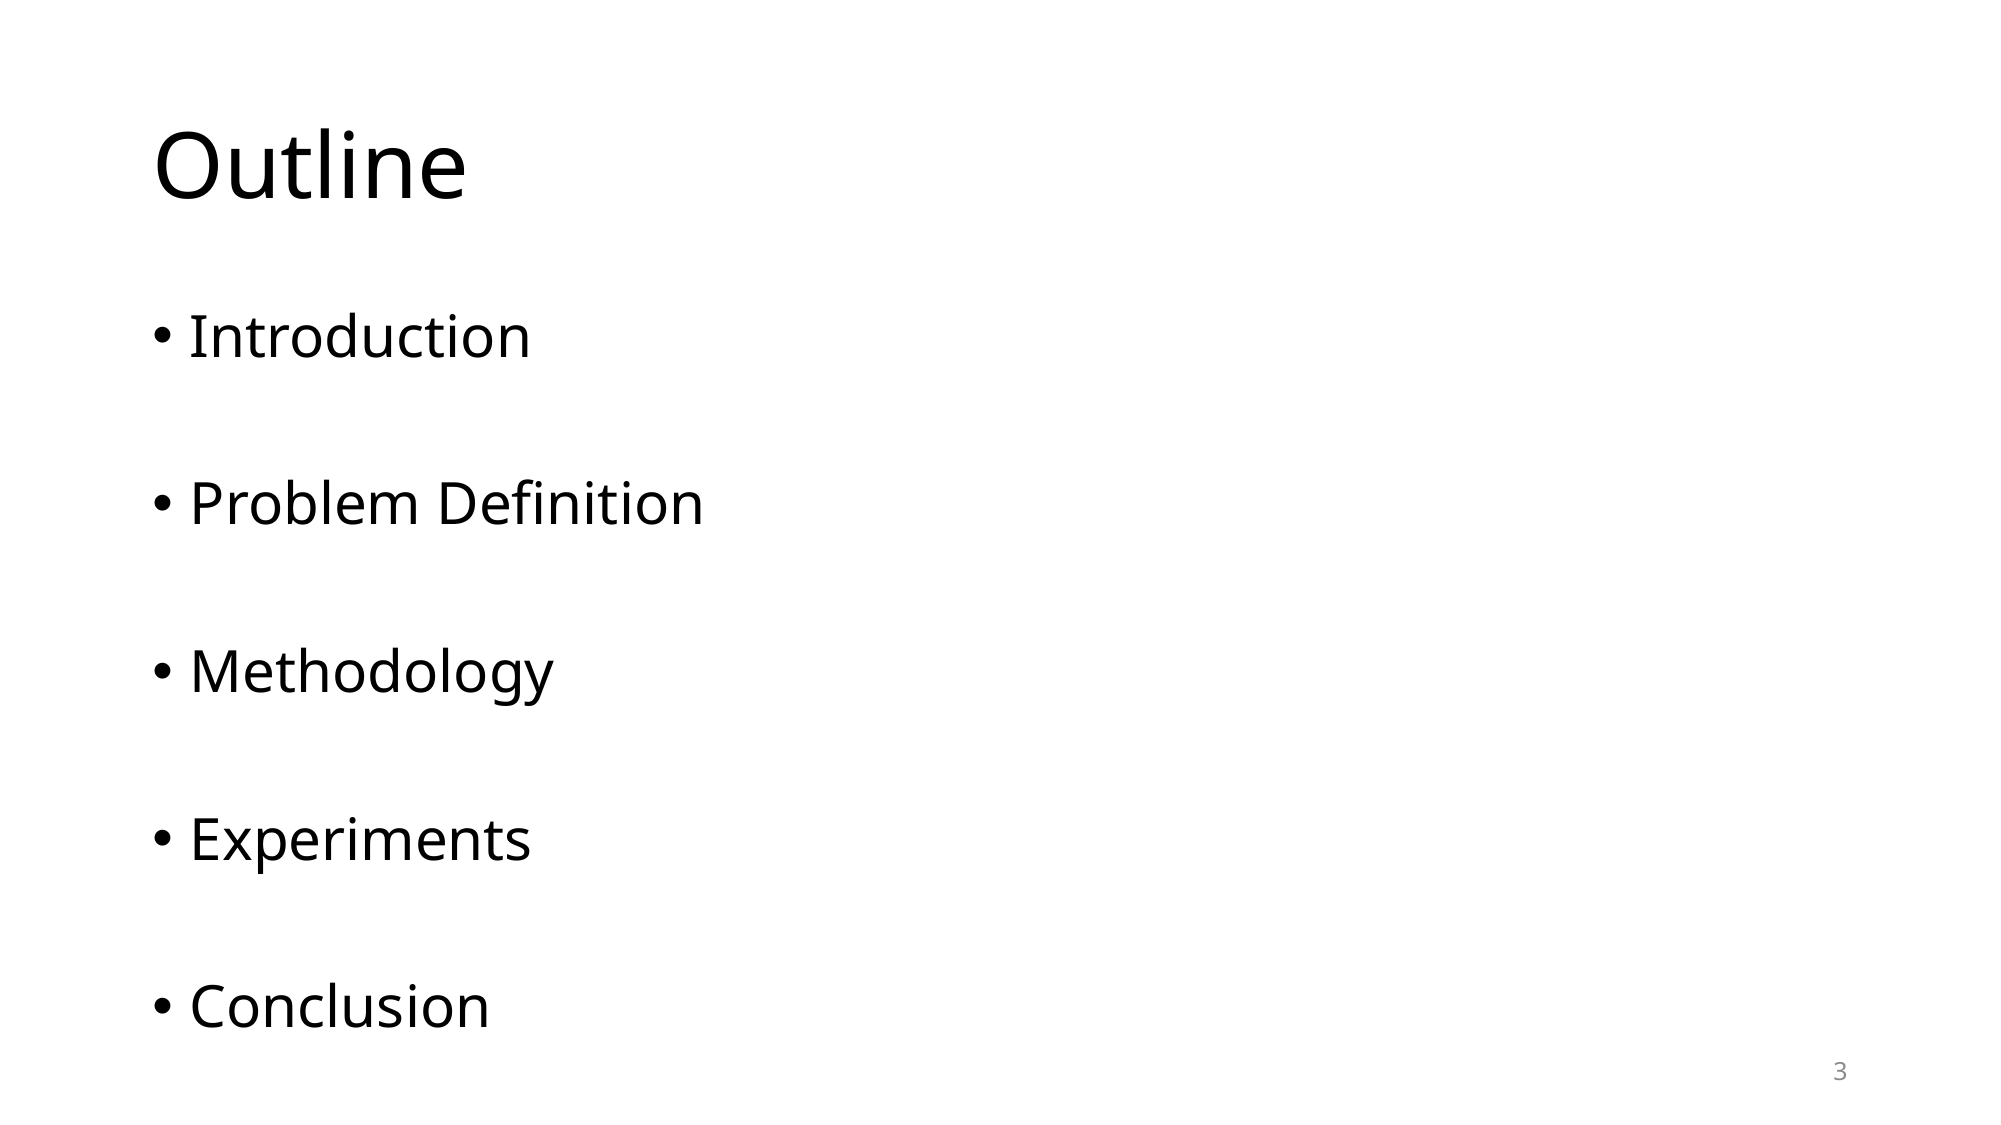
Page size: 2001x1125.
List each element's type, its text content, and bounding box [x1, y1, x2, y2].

list Introduction Problem Definition Methodology Experiments Conclusion [137, 299, 1863, 1014]
slide_number 3 [1412, 1042, 1863, 1103]
title Outline [137, 59, 1863, 278]
